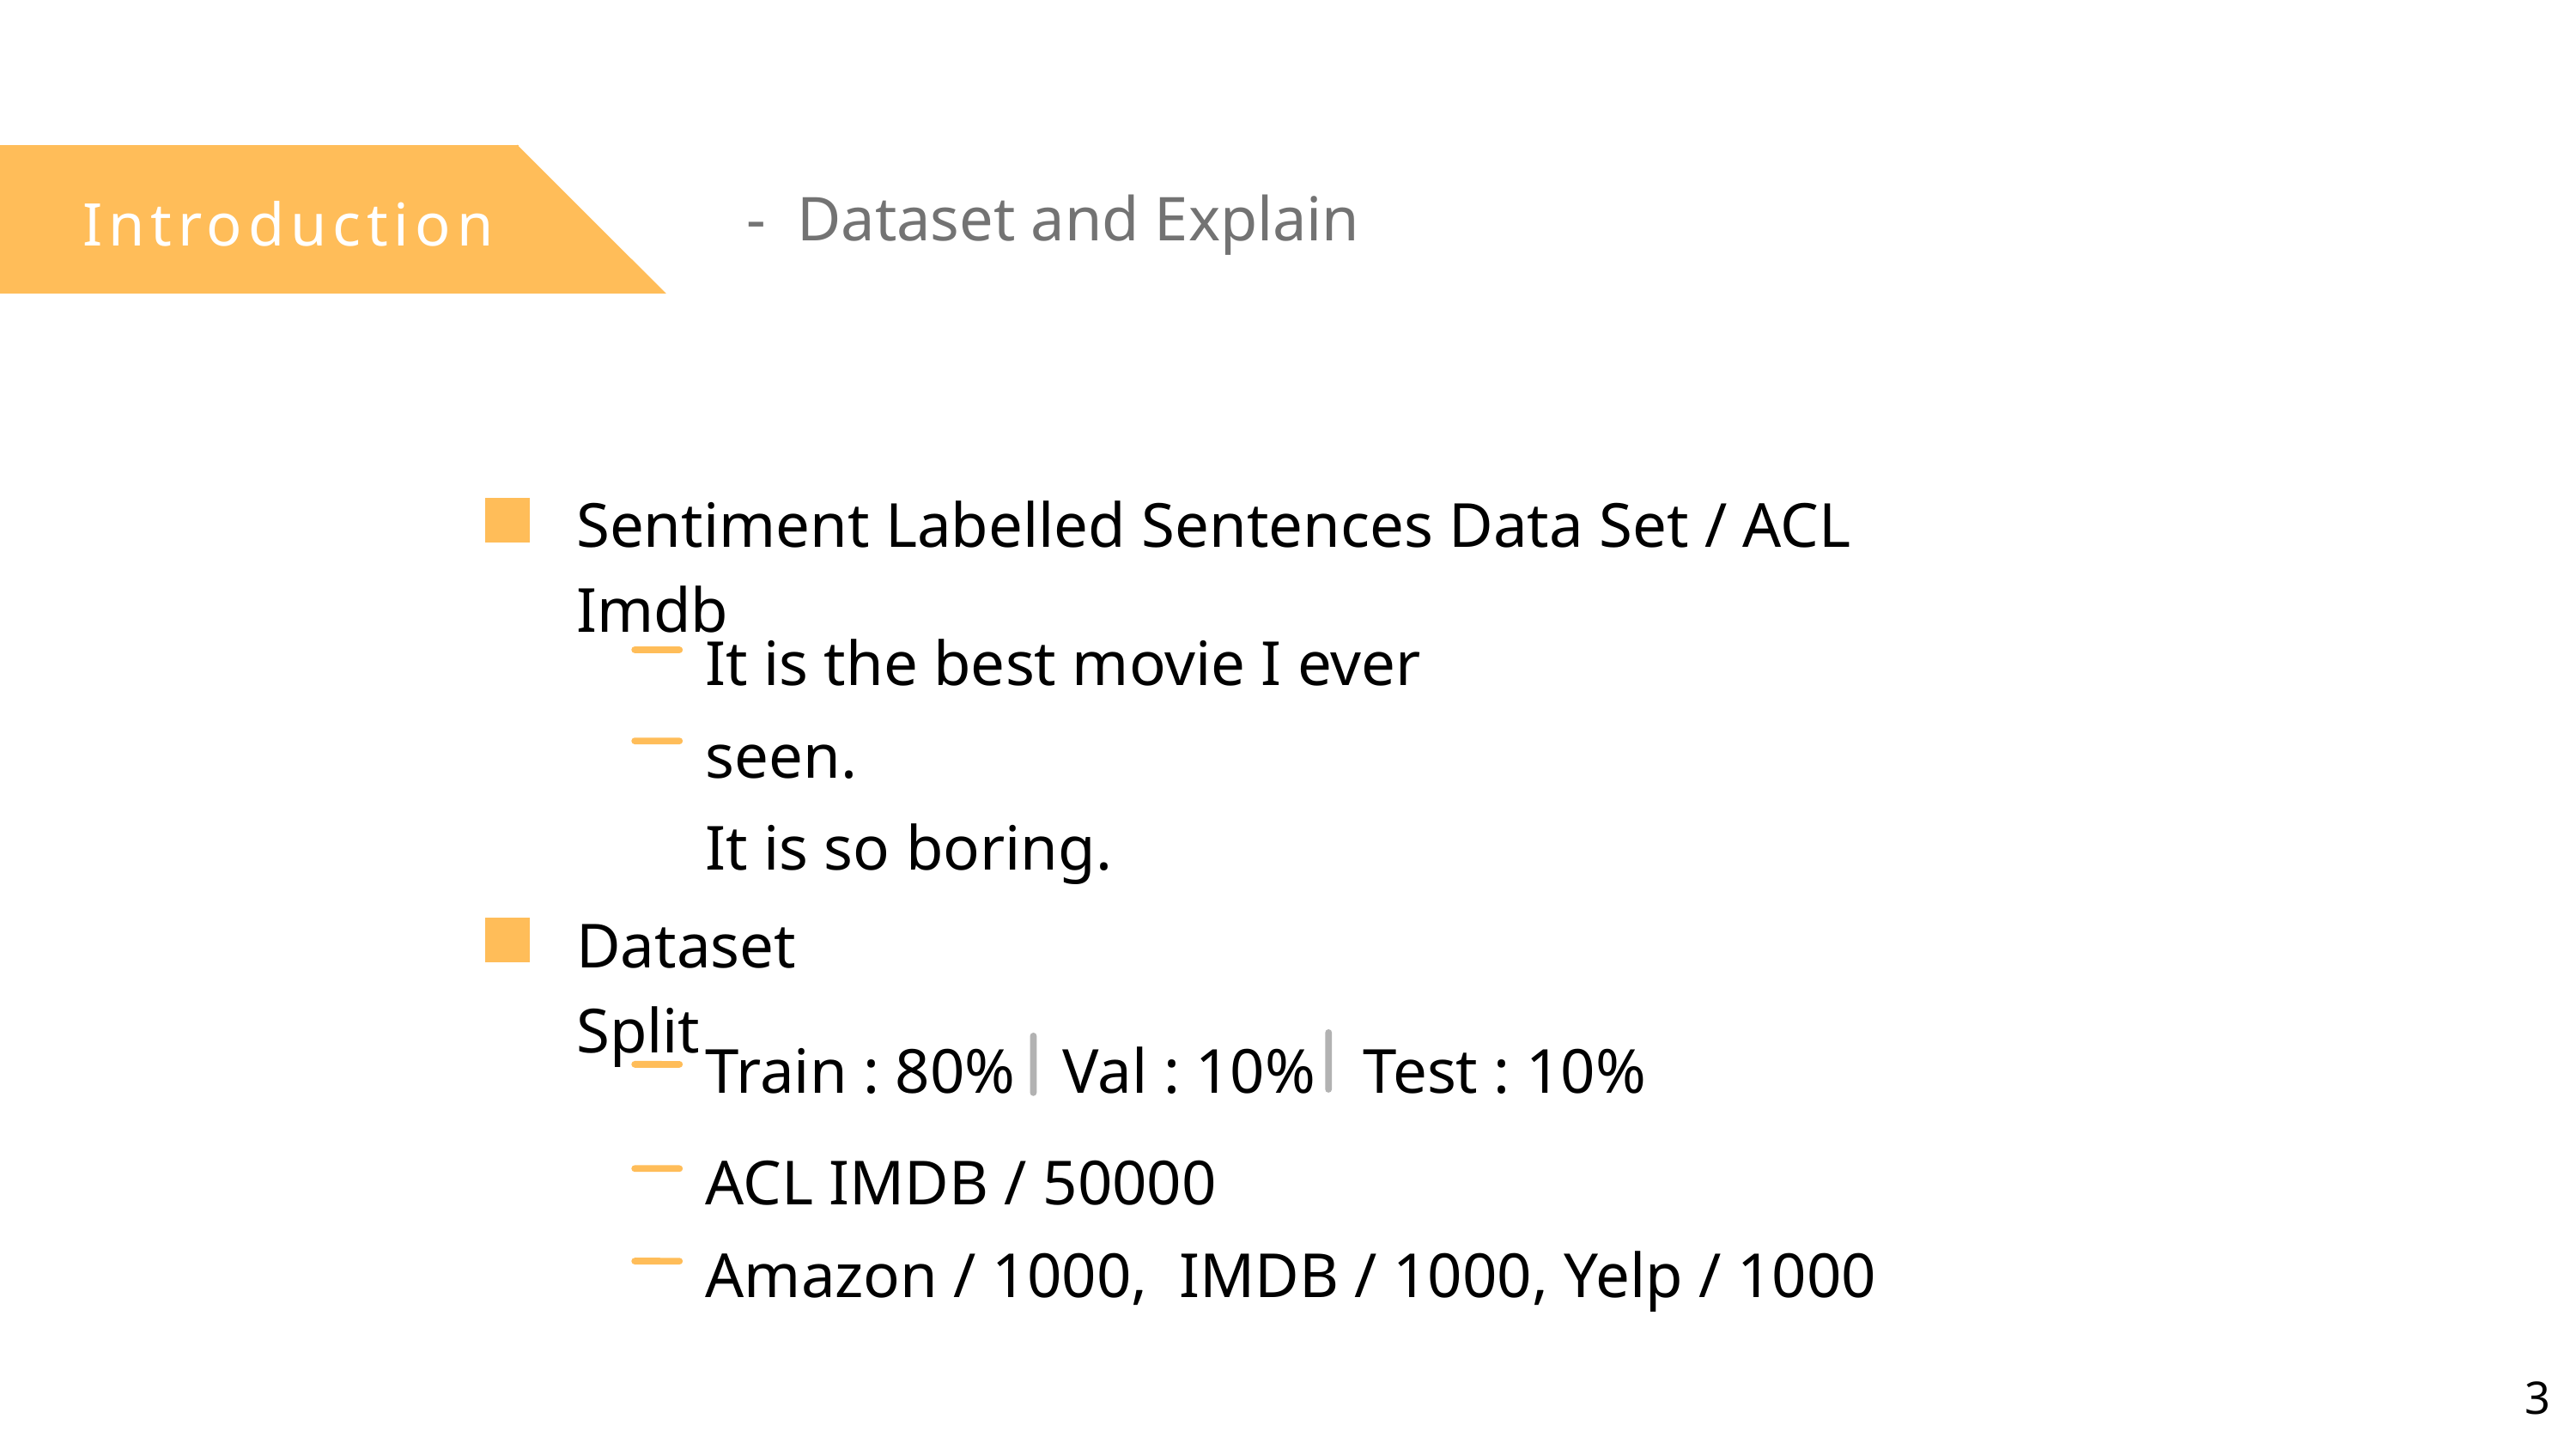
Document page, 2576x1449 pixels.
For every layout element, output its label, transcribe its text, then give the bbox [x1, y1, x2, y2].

text_box Dataset Split [576, 894, 920, 1065]
text_box ACL IMDB / 50000 [705, 1125, 1897, 1216]
text_box 3 [2524, 1355, 2551, 1423]
text_box It is the best movie I ever seen. It is so boring. [705, 604, 1561, 882]
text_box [484, 497, 530, 543]
text_box Amazon / 1000, IMDB / 1000, Yelp / 1000 [705, 1216, 1897, 1310]
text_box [0, 144, 666, 294]
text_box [484, 917, 530, 963]
text_box Train : 80% Val : 10% Test : 10% [705, 1012, 1897, 1106]
text_box - Dataset and Explain [746, 192, 2432, 253]
text_box Sentiment Labelled Sentences Data Set / ACL Imdb [576, 474, 1962, 646]
